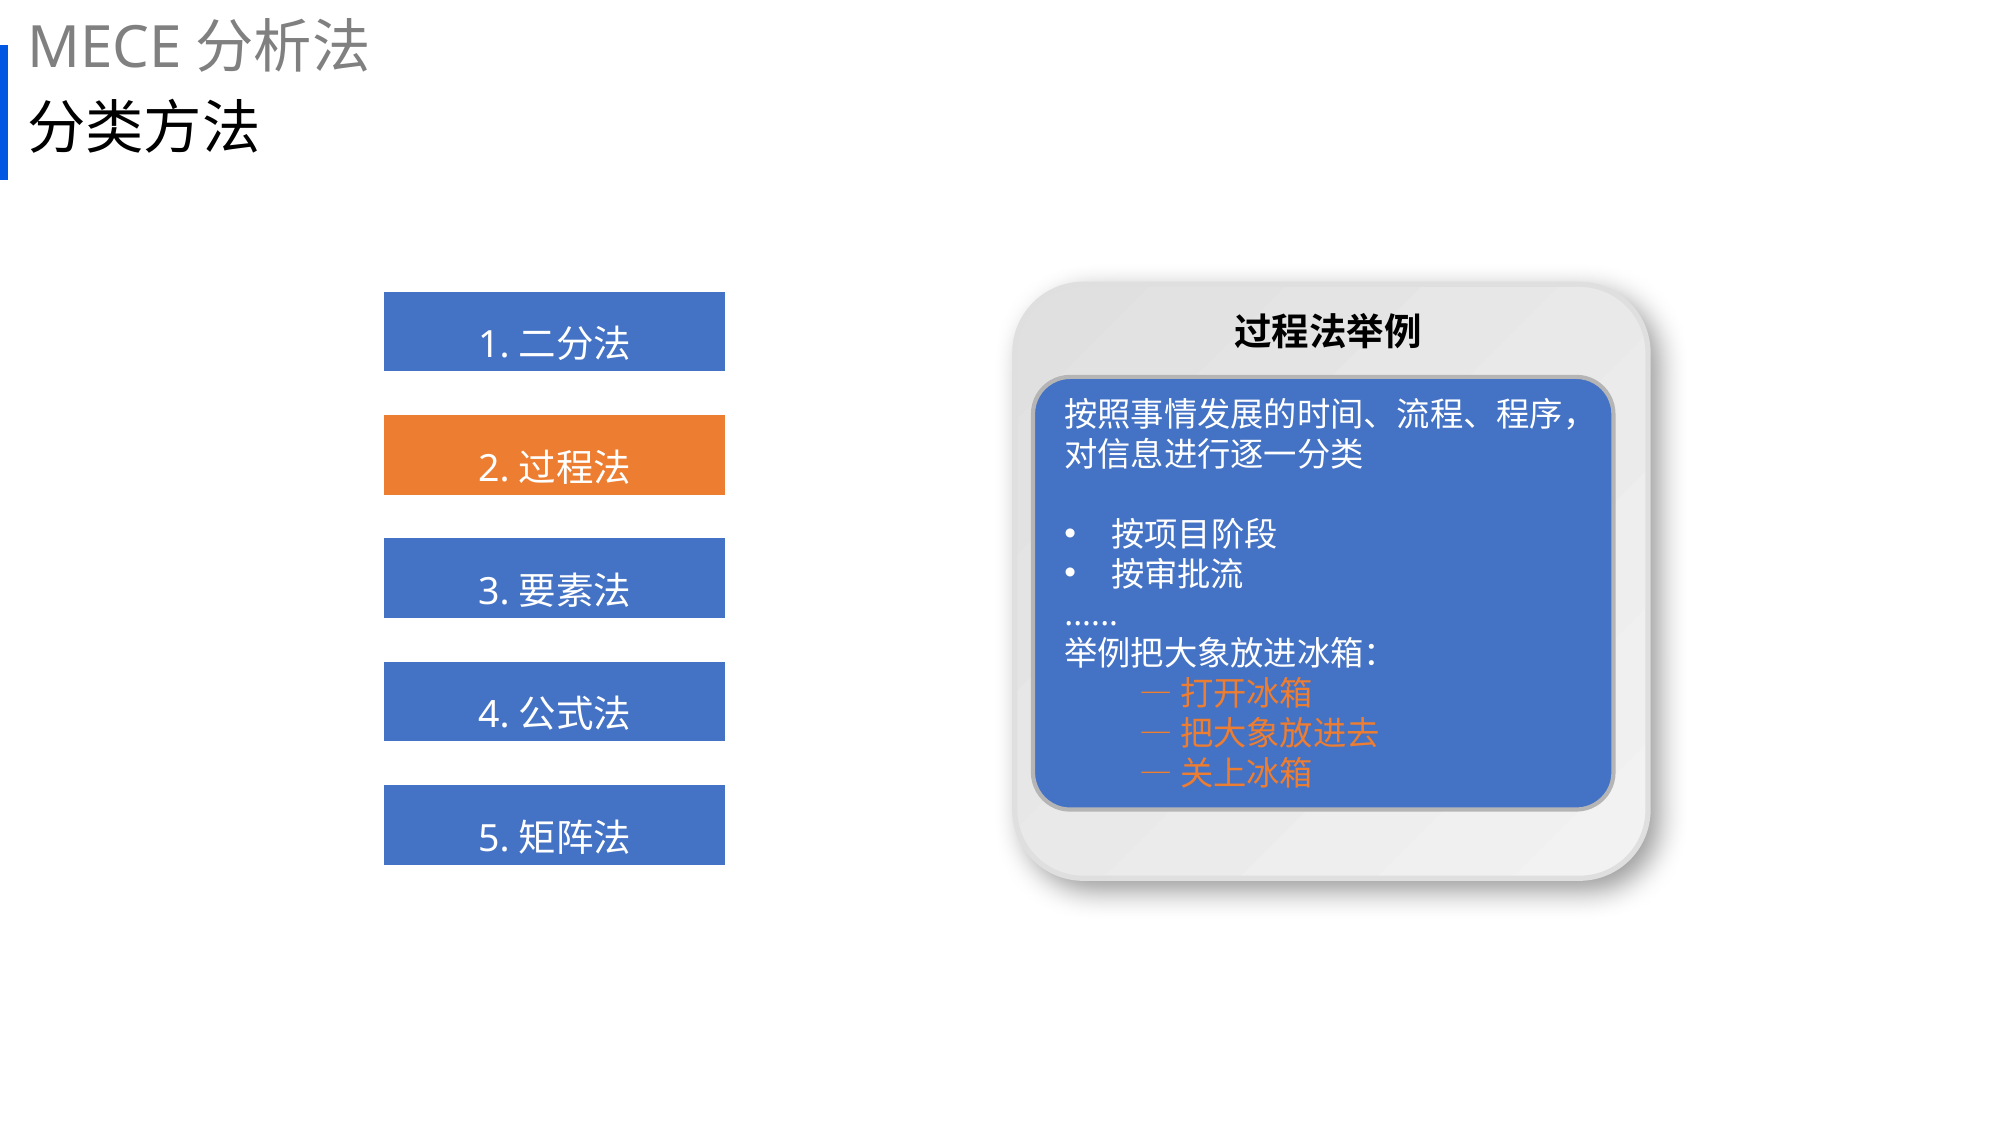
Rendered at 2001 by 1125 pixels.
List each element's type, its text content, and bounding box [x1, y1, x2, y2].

text_box 1.二分法 [384, 292, 725, 371]
title 分类方法 [12, 131, 1738, 179]
text_box 3.要素法 [384, 538, 725, 618]
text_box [1014, 284, 1649, 879]
text_box 5.矩阵法 [384, 785, 725, 865]
text_box 4.公式法 [384, 662, 725, 741]
text_box 2.过程法 [384, 415, 725, 495]
text_box MECE分析法 [12, 0, 1738, 131]
